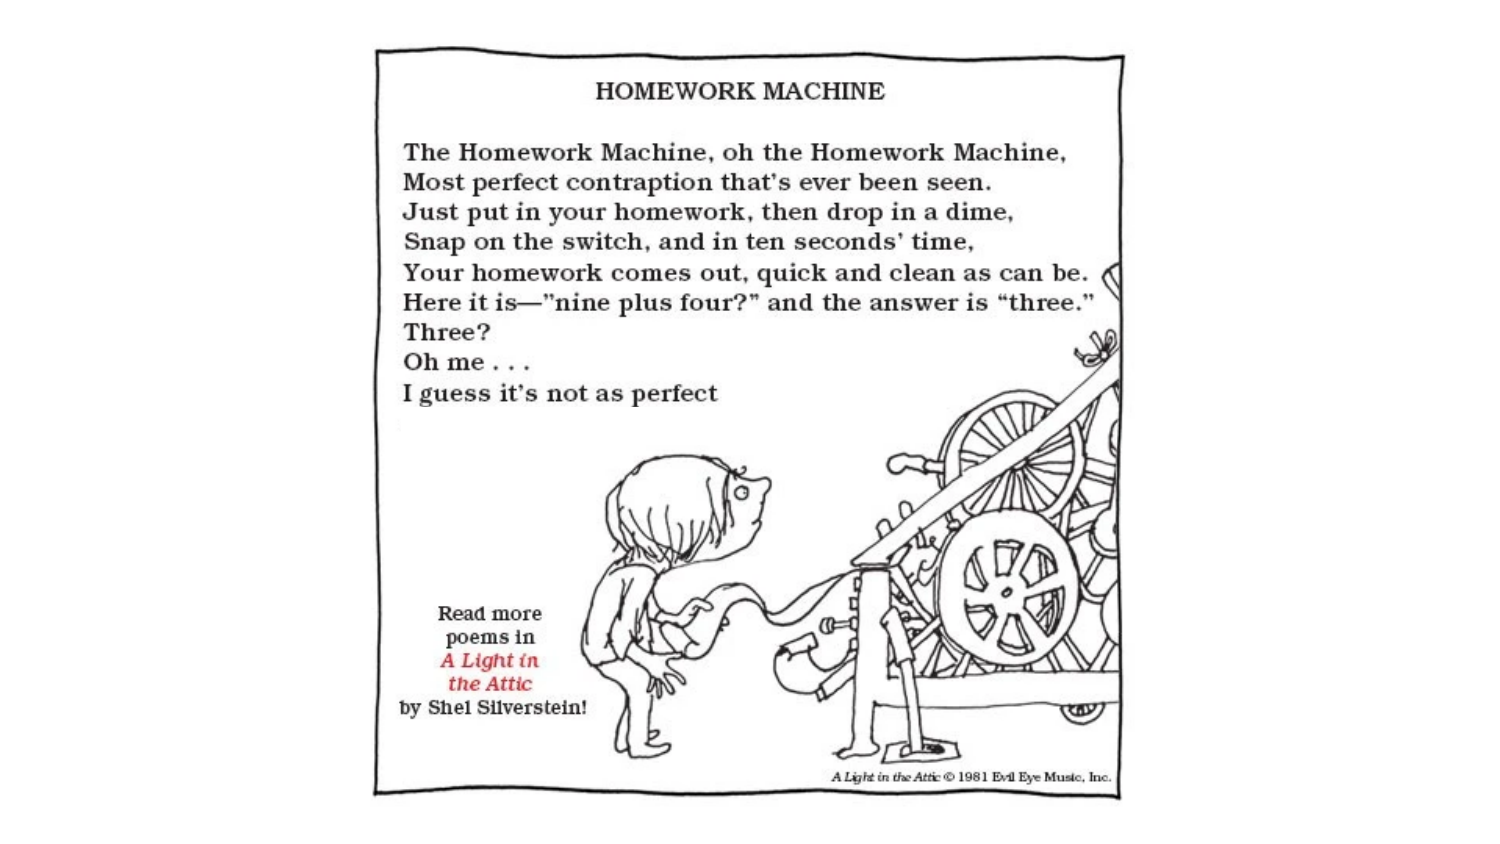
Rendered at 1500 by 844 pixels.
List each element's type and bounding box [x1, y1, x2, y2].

picture [359, 30, 1141, 813]
